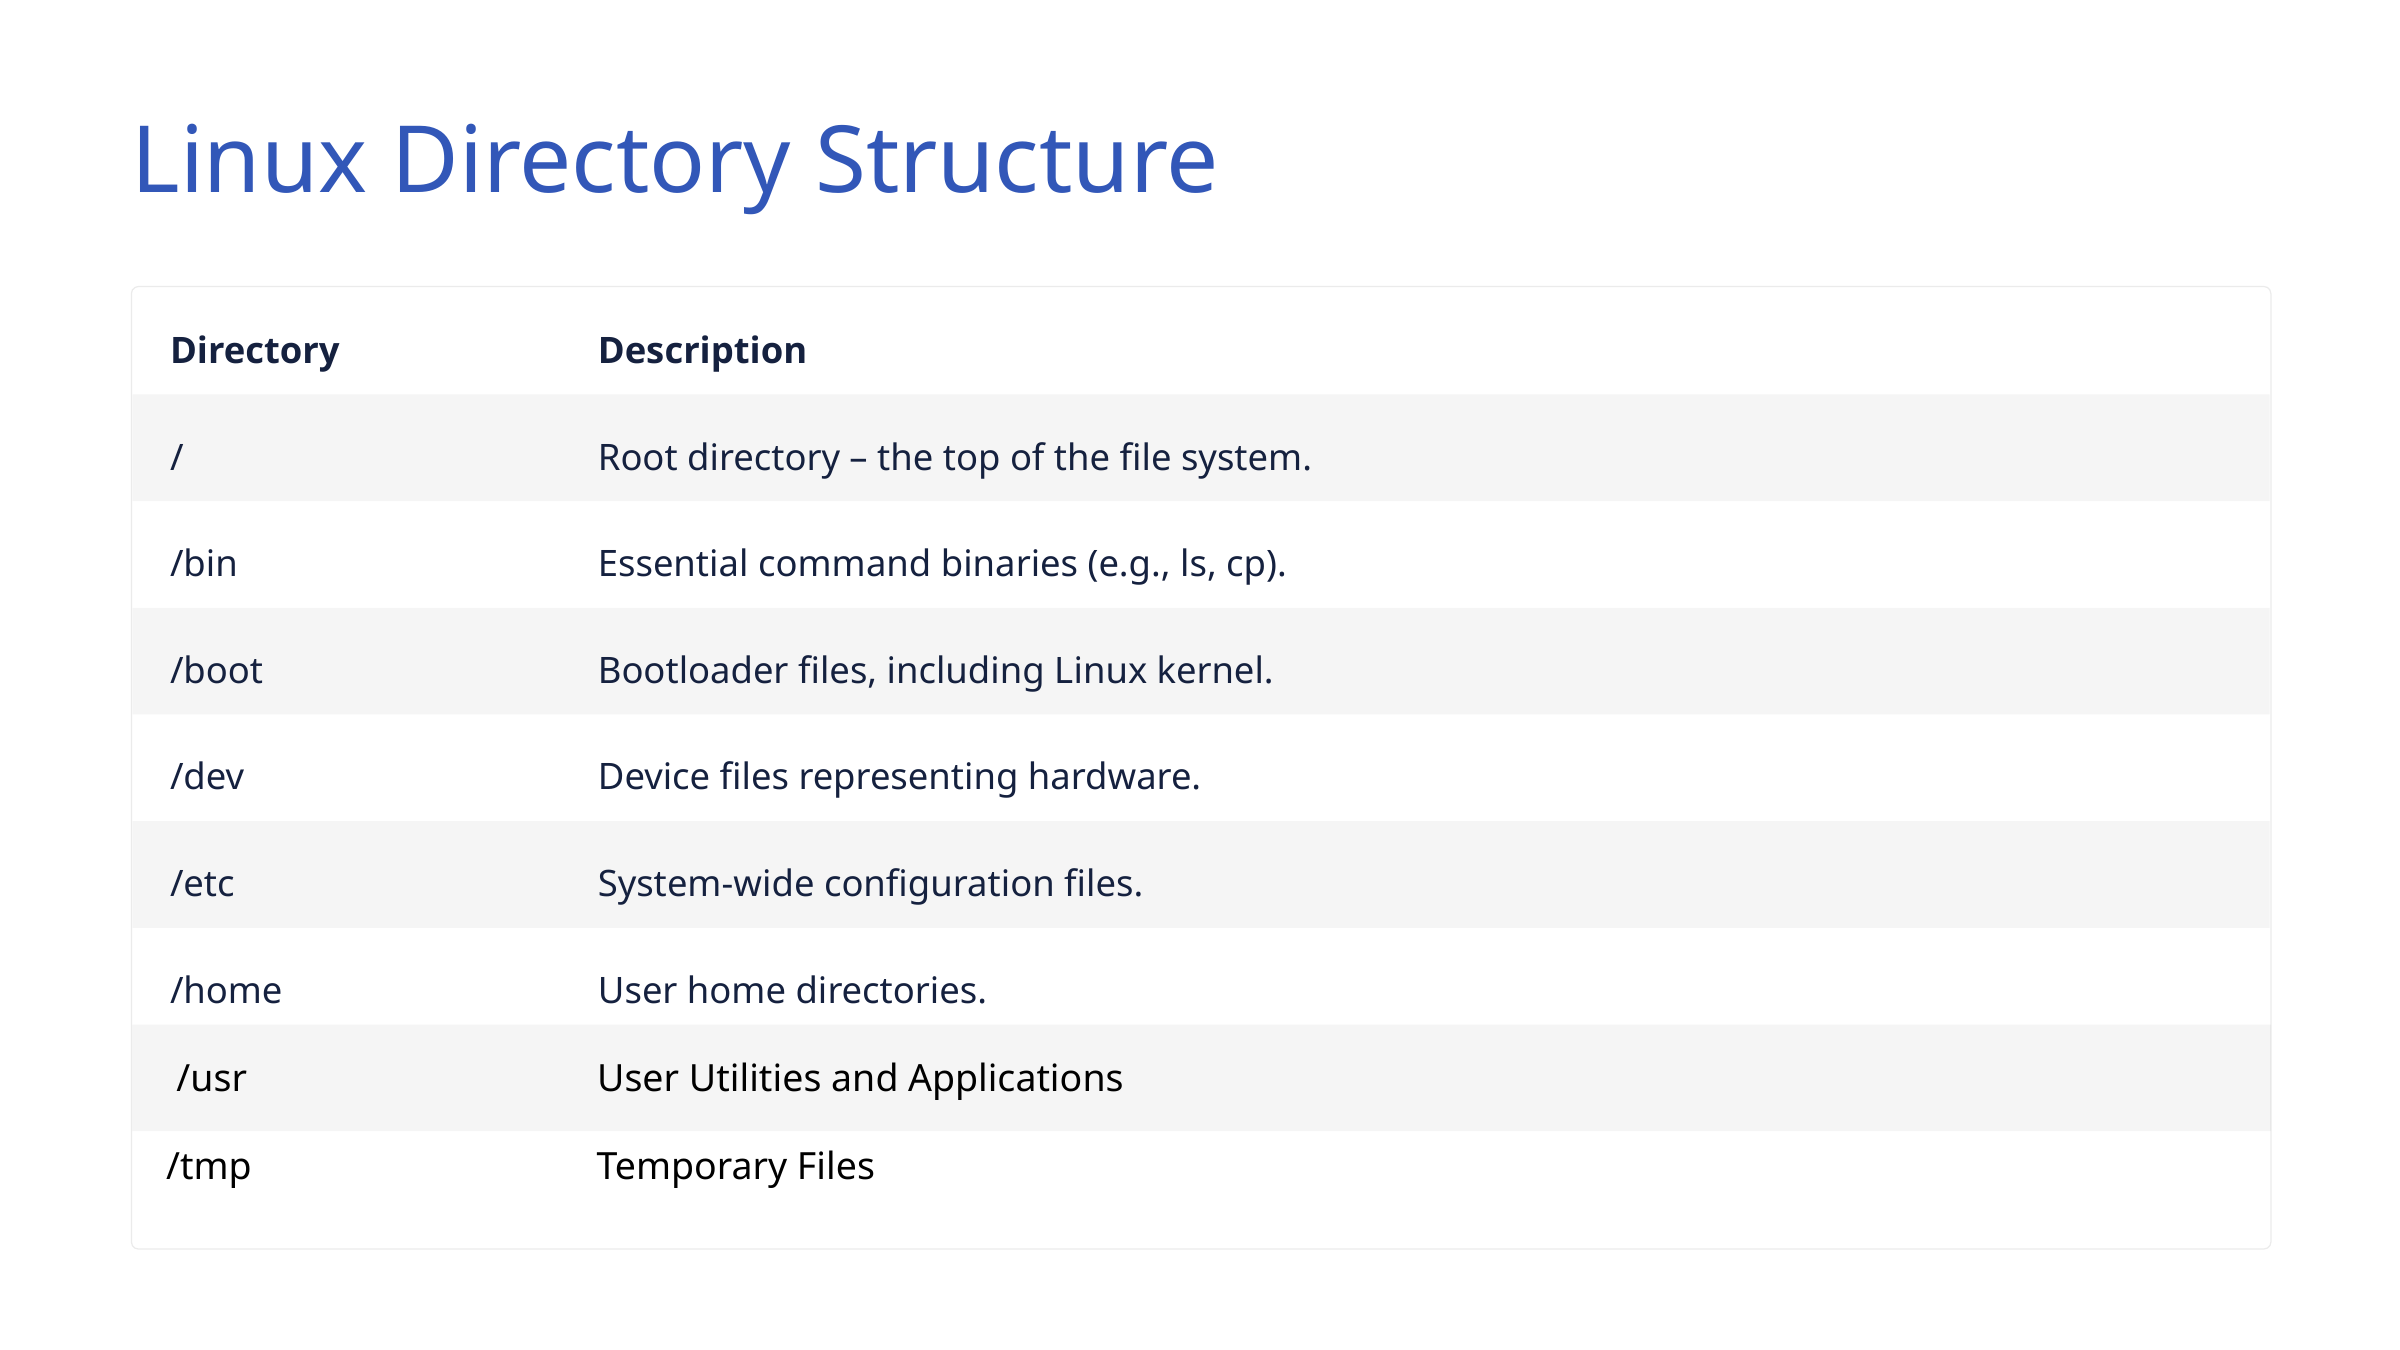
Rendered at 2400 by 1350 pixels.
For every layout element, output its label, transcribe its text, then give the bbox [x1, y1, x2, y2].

text_box /usr User Utilities and Applications [132, 1024, 2272, 1132]
text_box Directory [169, 311, 523, 371]
text_box Essential command binaries (e.g., ls, cp). [597, 524, 2233, 585]
text_box System-wide configuration files. [597, 844, 2233, 905]
text_box /etc [169, 844, 523, 905]
text_box Bootloader files, including Linux kernel. [597, 631, 2233, 691]
text_box User home directories. [597, 951, 2233, 1011]
text_box [132, 821, 2270, 928]
text_box [132, 394, 2270, 501]
text_box / [169, 417, 523, 478]
text_box /dev [169, 738, 523, 798]
text_box Description [597, 311, 2233, 371]
text_box /home [169, 951, 523, 1011]
text_box [133, 924, 2271, 1024]
text_box /bin [169, 524, 523, 585]
text_box [132, 287, 2270, 394]
text_box [132, 607, 2270, 714]
text_box Linux Directory Structure [131, 95, 1245, 213]
text_box [132, 714, 2270, 821]
text_box /boot [169, 631, 523, 691]
text_box [131, 291, 2271, 1250]
text_box Root directory – the top of the file system. [597, 417, 2233, 478]
text_box Device files representing hardware. [597, 738, 2233, 798]
text_box [132, 501, 2270, 607]
text_box /tmp Temporary Files [131, 1134, 2269, 1242]
